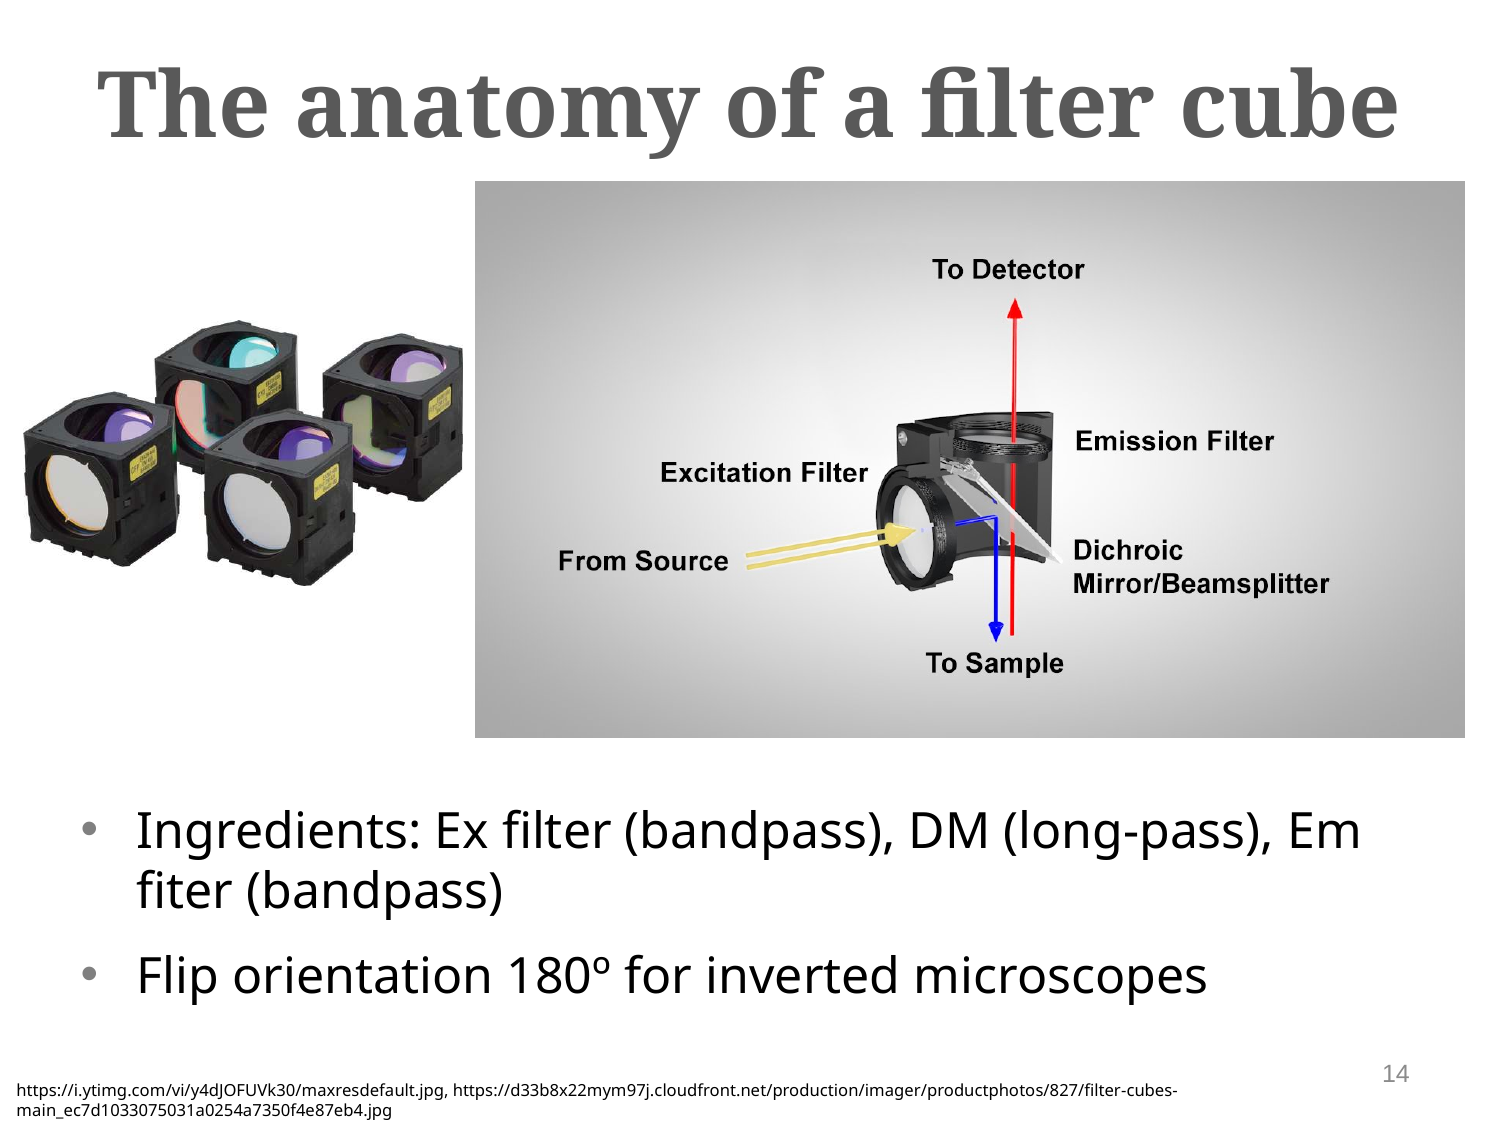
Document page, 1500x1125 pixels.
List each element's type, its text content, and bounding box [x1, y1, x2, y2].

text_box The anatomy of a filter cube [0, 6, 1500, 194]
picture [23, 319, 464, 586]
text_box Ingredients: Ex filter (bandpass), DM (long-pass), Em fiter (bandpass) Flip orientation 180º for inverted microscopes [65, 790, 1435, 1043]
picture [475, 180, 1465, 738]
text_box https://i.ytimg.com/vi/y4dJOFUVk30/maxresdefault.jpg, https://d33b8x22mym97j.cloudfront.net/production/imager/productphotos/827/filter-cubes-main_ec7d1033075031a0254a7350f4e87eb4.jpg [1, 1072, 1427, 1125]
slide_number 14 [1074, 1043, 1425, 1072]
